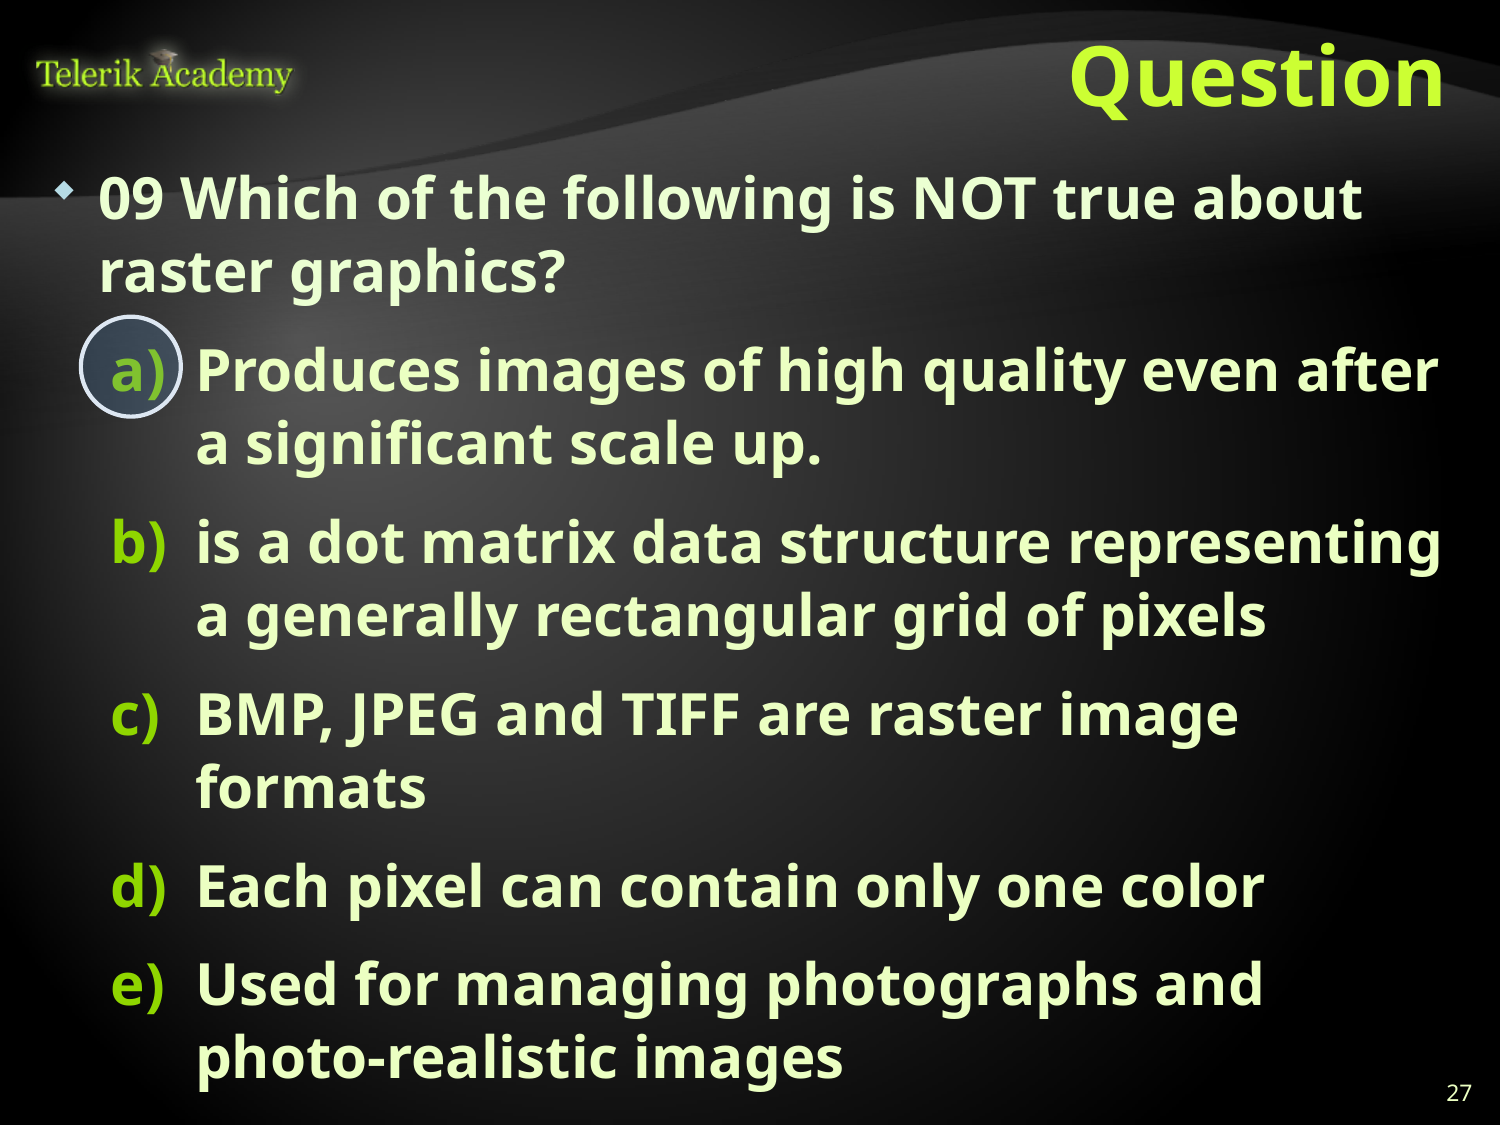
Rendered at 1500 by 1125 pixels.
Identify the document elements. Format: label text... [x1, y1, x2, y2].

title Question [300, 12, 1463, 149]
slide_number 27 [1412, 1074, 1488, 1113]
list 09 Which of the following is NOT true about raster graphics? Produces images of high quality even after a significant scale up. is a dot matrix data structure representing a generally rectangular grid of pixels BMP, JPEG and TIFF are raster image formats Each pixel can contain only one color Used for managing photographs and photo-realistic images [37, 149, 1463, 1075]
picture [0, 0, 1500, 1125]
text_box [78, 314, 183, 419]
